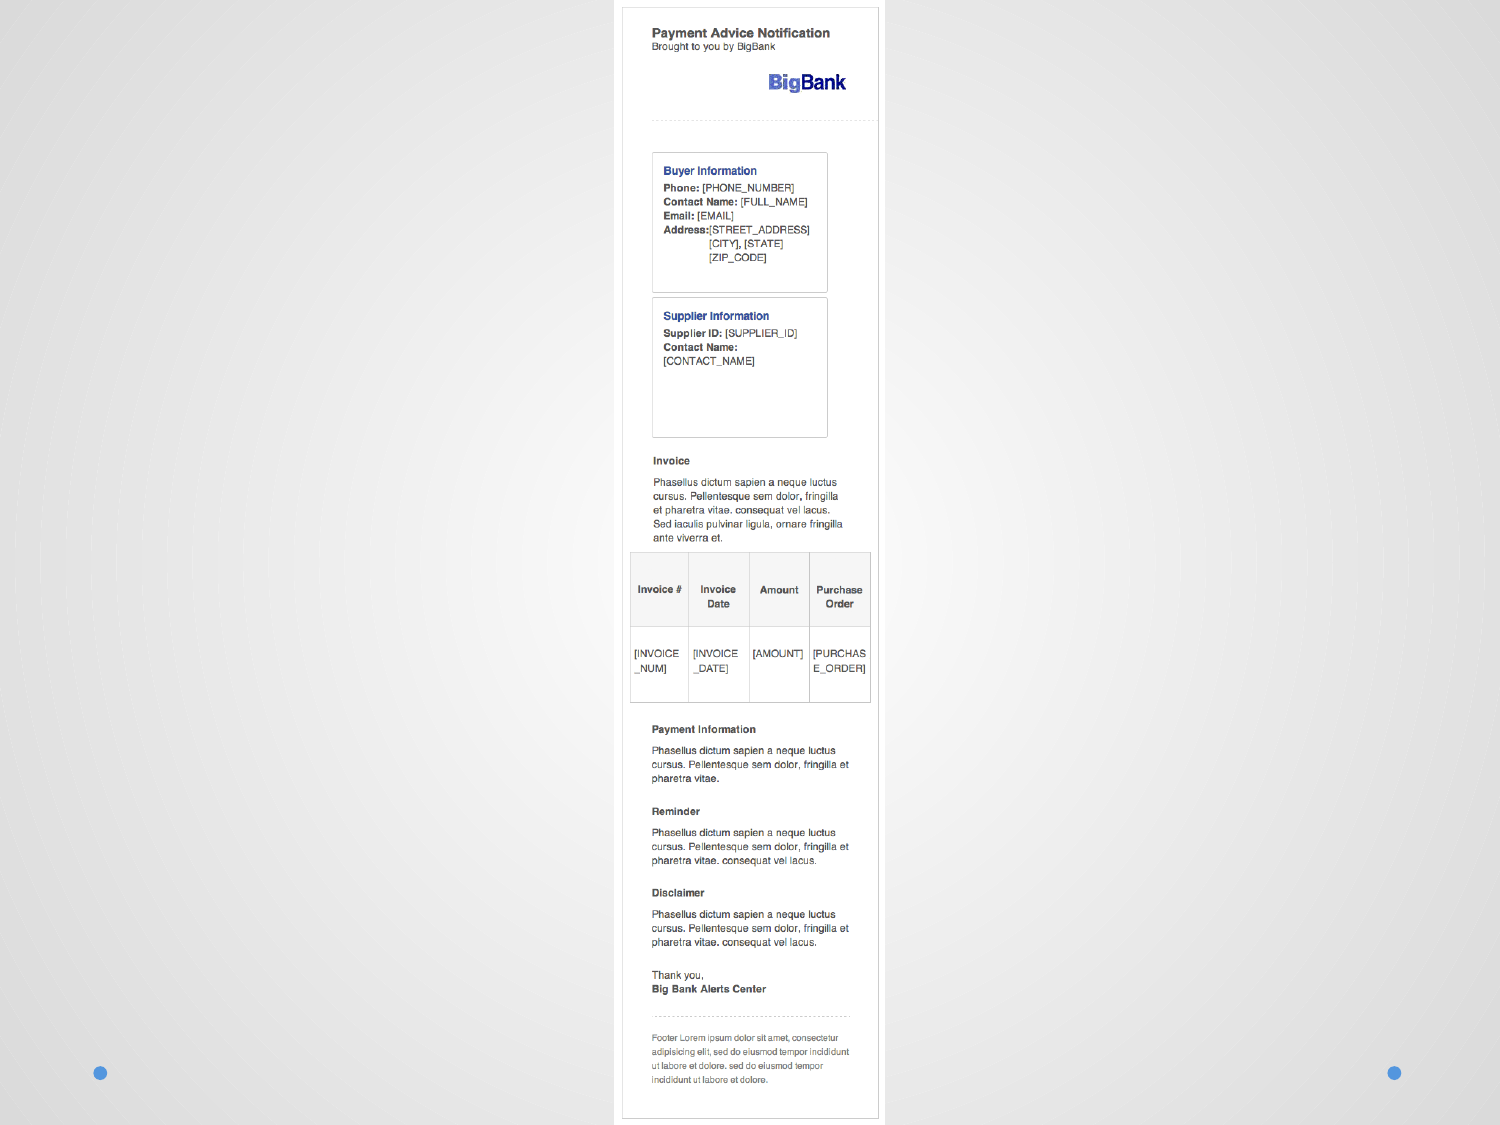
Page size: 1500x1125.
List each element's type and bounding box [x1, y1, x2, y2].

picture [614, 0, 886, 1125]
